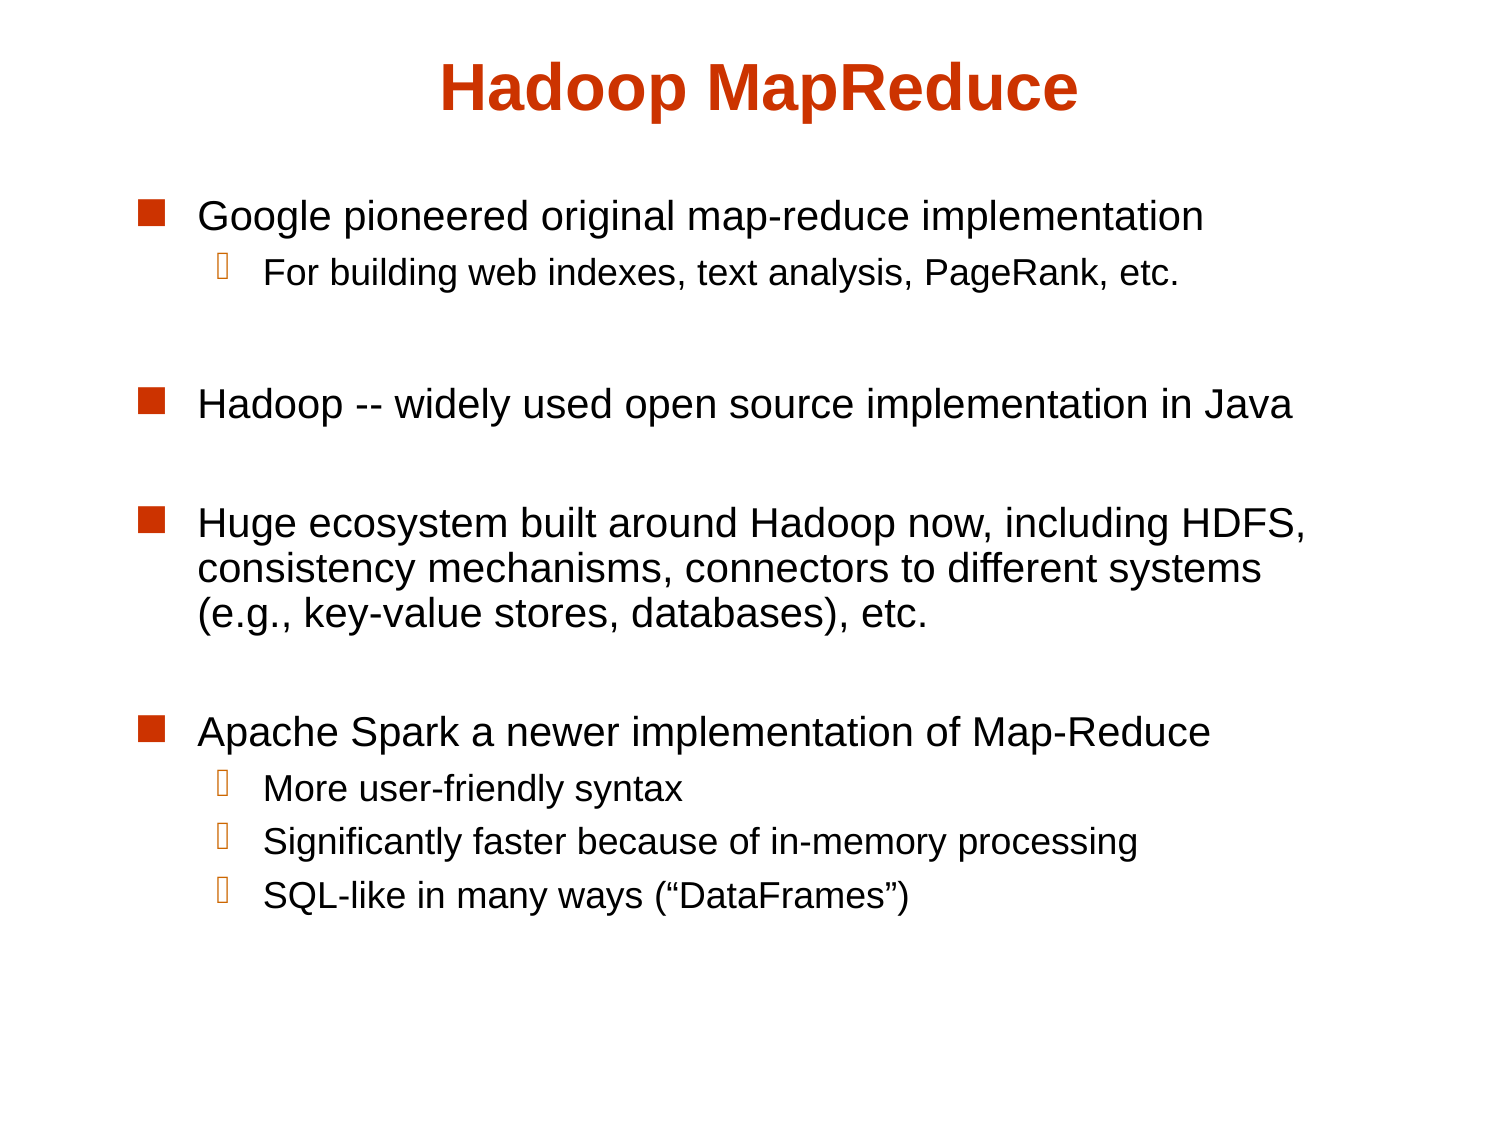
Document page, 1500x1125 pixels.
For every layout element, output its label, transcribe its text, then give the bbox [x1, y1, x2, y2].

title Hadoop MapReduce [97, 30, 1423, 132]
list Google pioneered original map-reduce implementation For building web indexes, text analysis, PageRank, etc. Hadoop -- widely used open source implementation in Java Huge ecosystem built around Hadoop now, including HDFS, consistency mechanisms, connectors to different systems (e.g., key-value stores, databases), etc. Apache Spark a newer implementation of Map-Reduce More user-friendly syntax Significantly faster because of in-memory processing SQL-like in many ways (“DataFrames”) [126, 187, 1381, 986]
